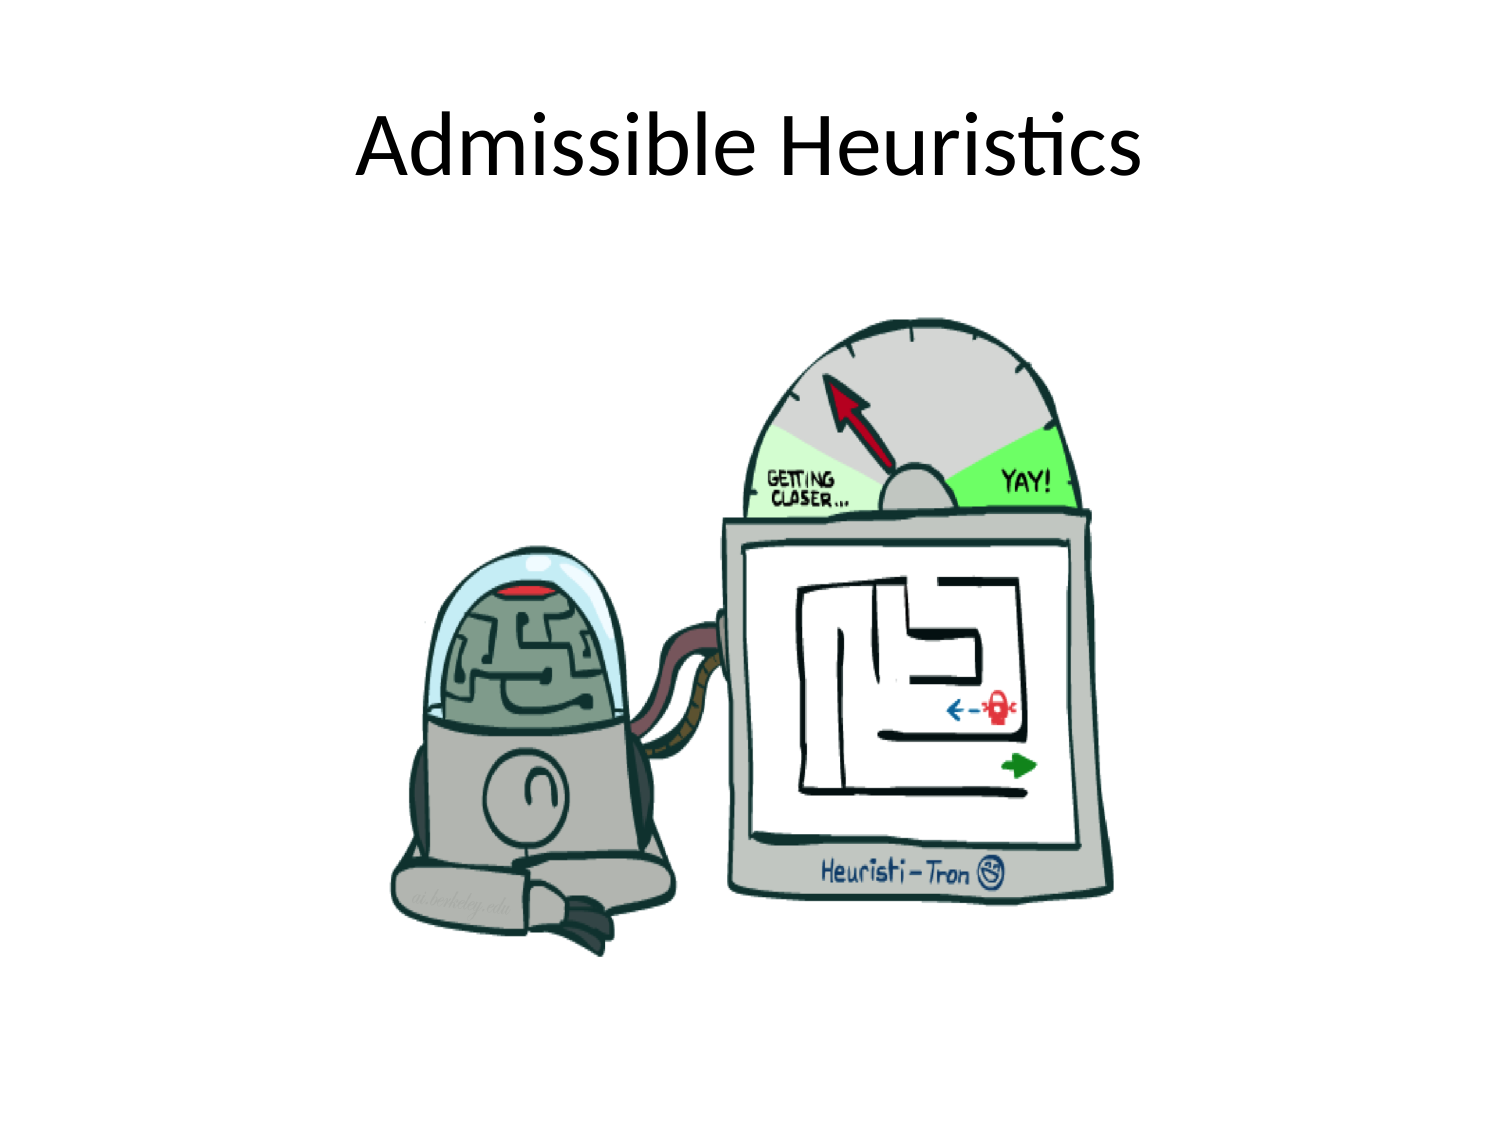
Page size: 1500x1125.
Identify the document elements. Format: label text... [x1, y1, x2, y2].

picture [356, 199, 1144, 993]
title Admissible Heuristics [75, 45, 1425, 233]
